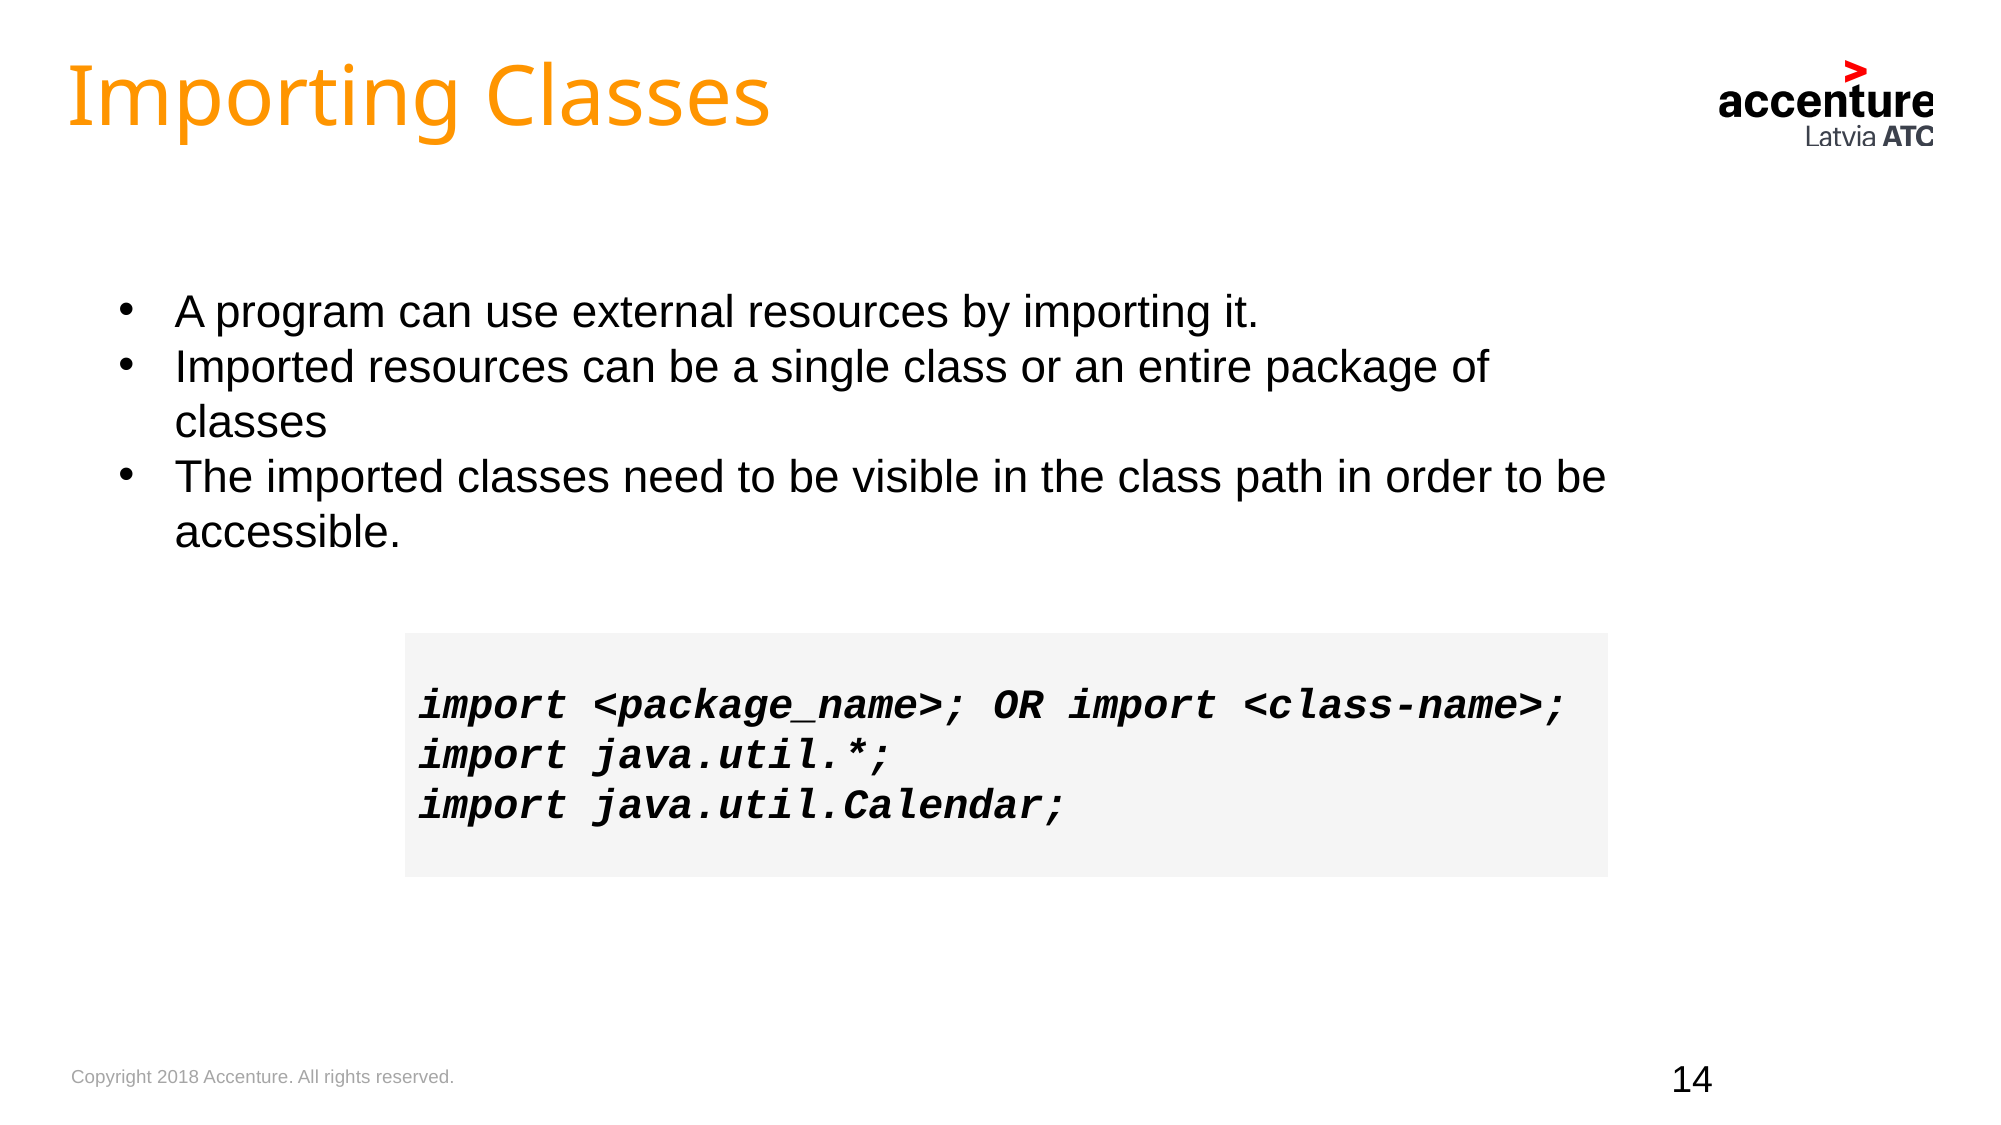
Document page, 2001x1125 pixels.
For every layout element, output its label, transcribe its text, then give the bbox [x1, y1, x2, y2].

title Importing Classes [67, 61, 1316, 226]
list A program can use external resources by importing it. Imported resources can be a single class or an entire package of classes The imported classes need to be visible in the class path in order to be accessible. import <package_name>; OR import <class-name>; import java.util.*; import java.util.Calendar; [103, 274, 1664, 893]
text_box 14 [1449, 1062, 1728, 1107]
